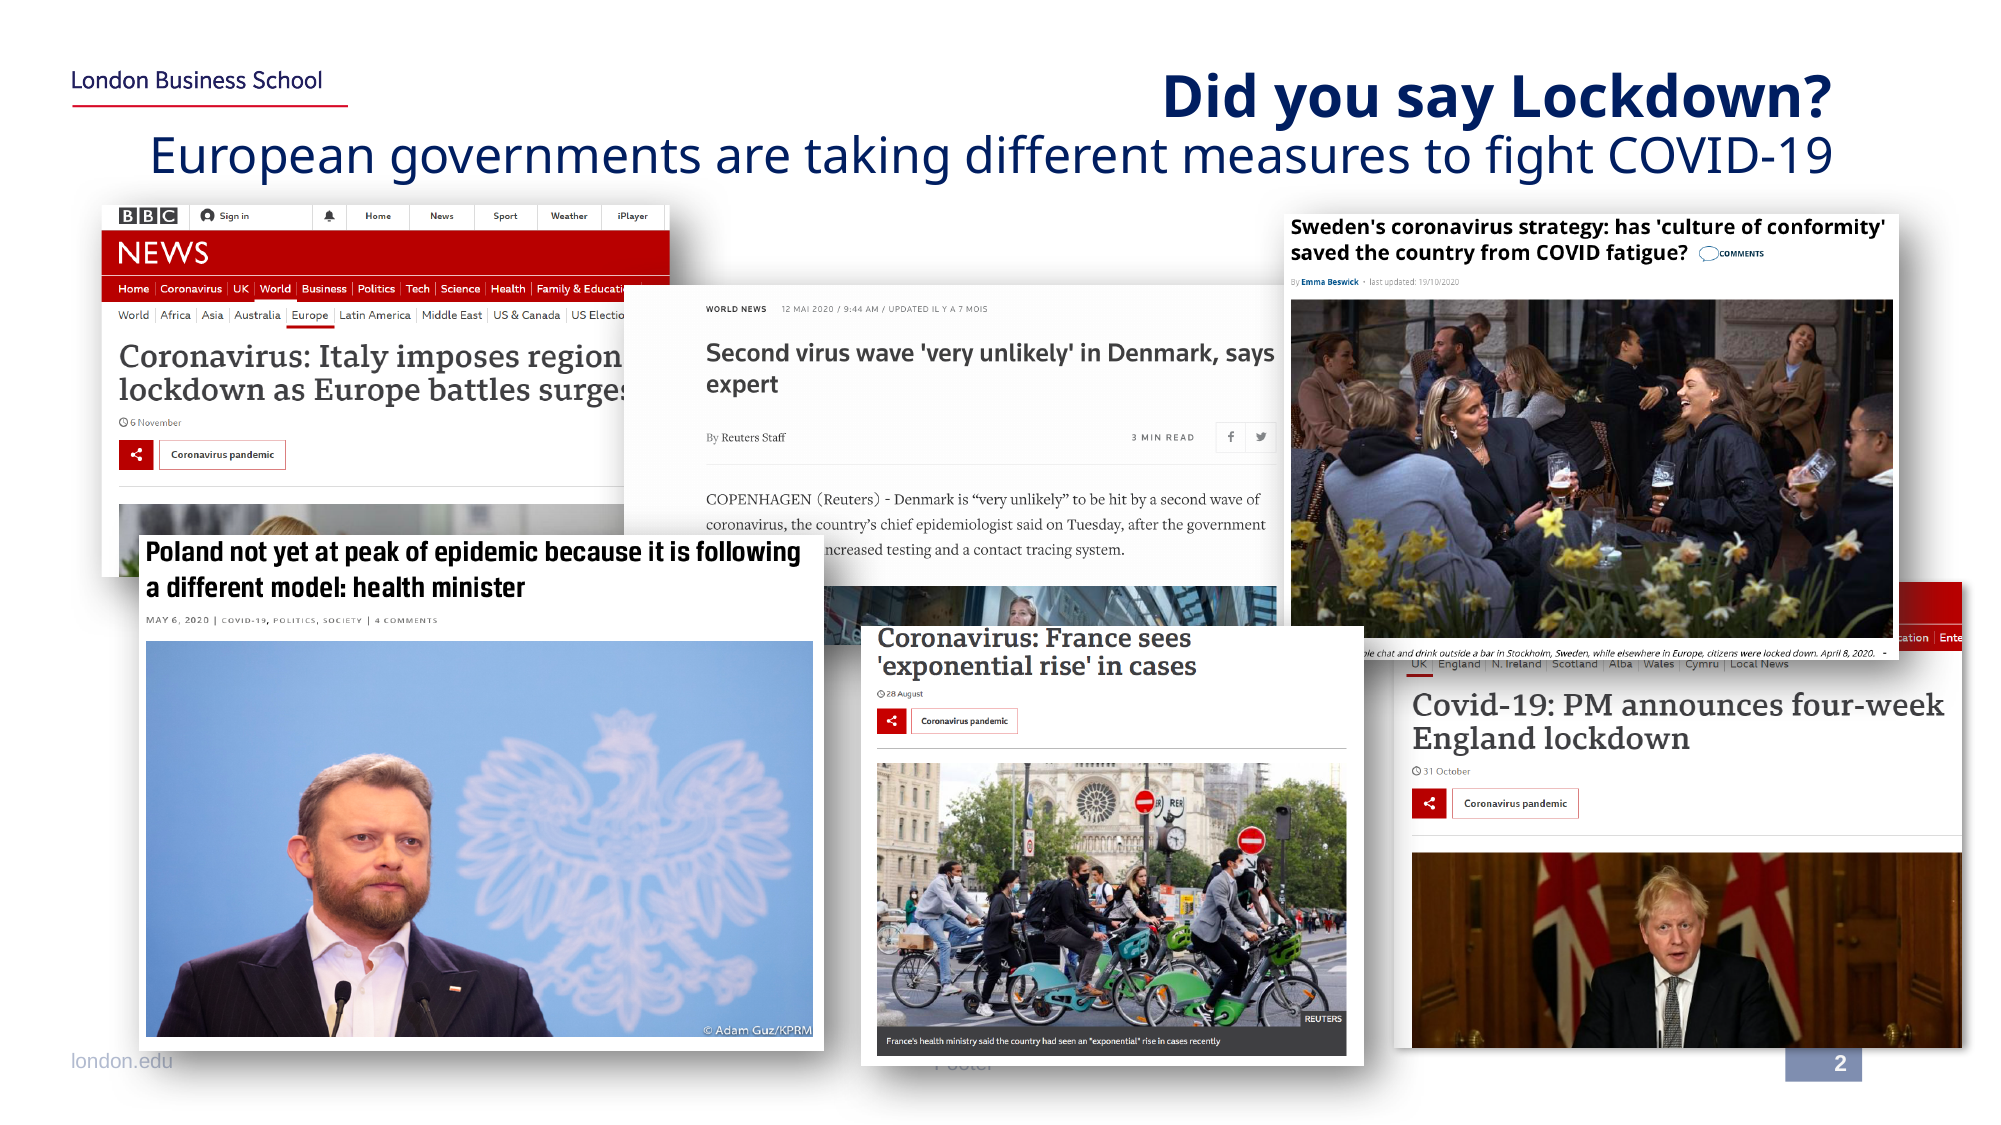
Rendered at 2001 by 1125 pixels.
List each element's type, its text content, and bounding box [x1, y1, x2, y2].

text_box Did you say Lockdown? European governments are taking different measures to fight COVID-19 [44, 59, 1863, 138]
picture [0, 0, 2001, 1125]
